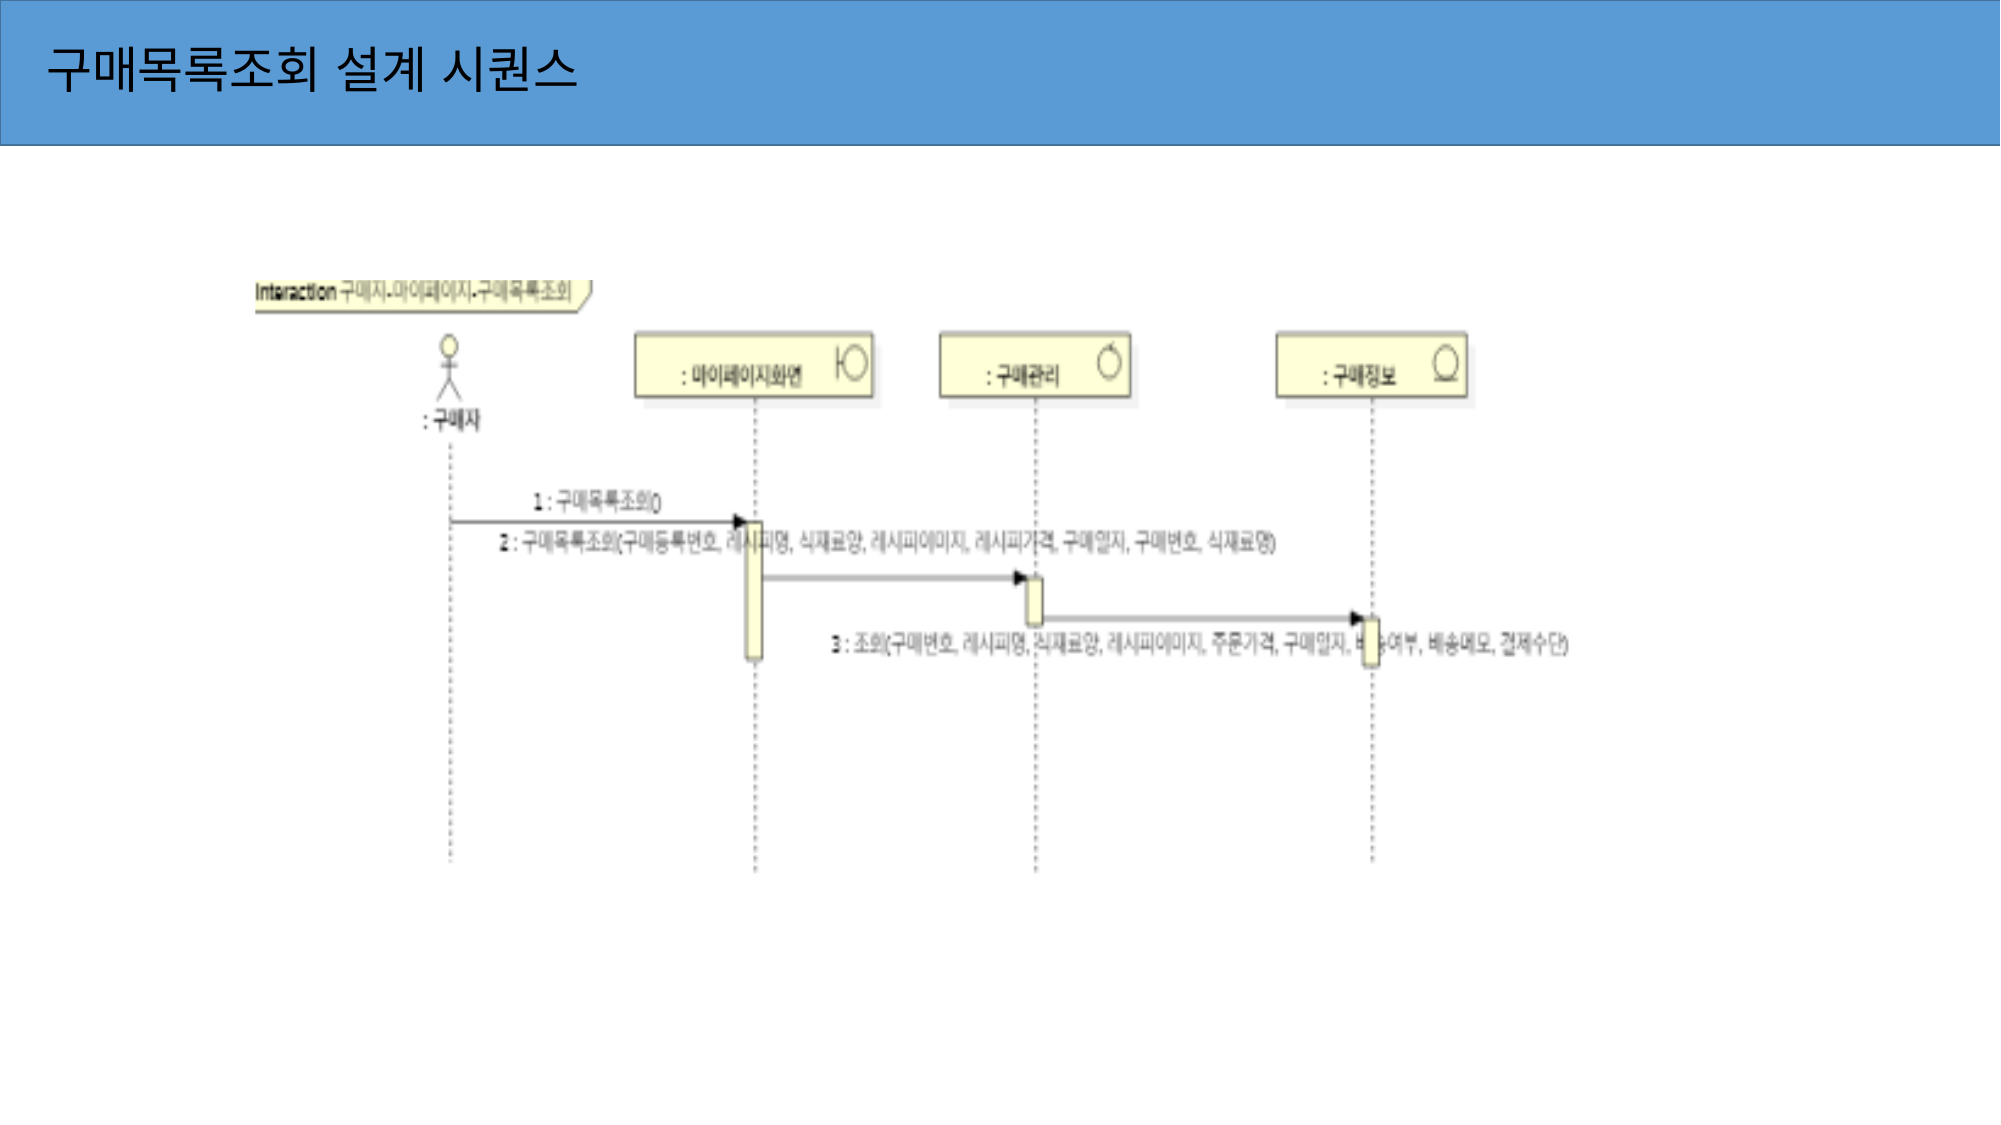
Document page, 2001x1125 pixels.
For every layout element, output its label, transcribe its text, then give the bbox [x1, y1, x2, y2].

picture [255, 280, 1603, 964]
title 구매목록조회 설계 시퀀스 [31, 29, 1556, 116]
text_box [0, 0, 2000, 146]
